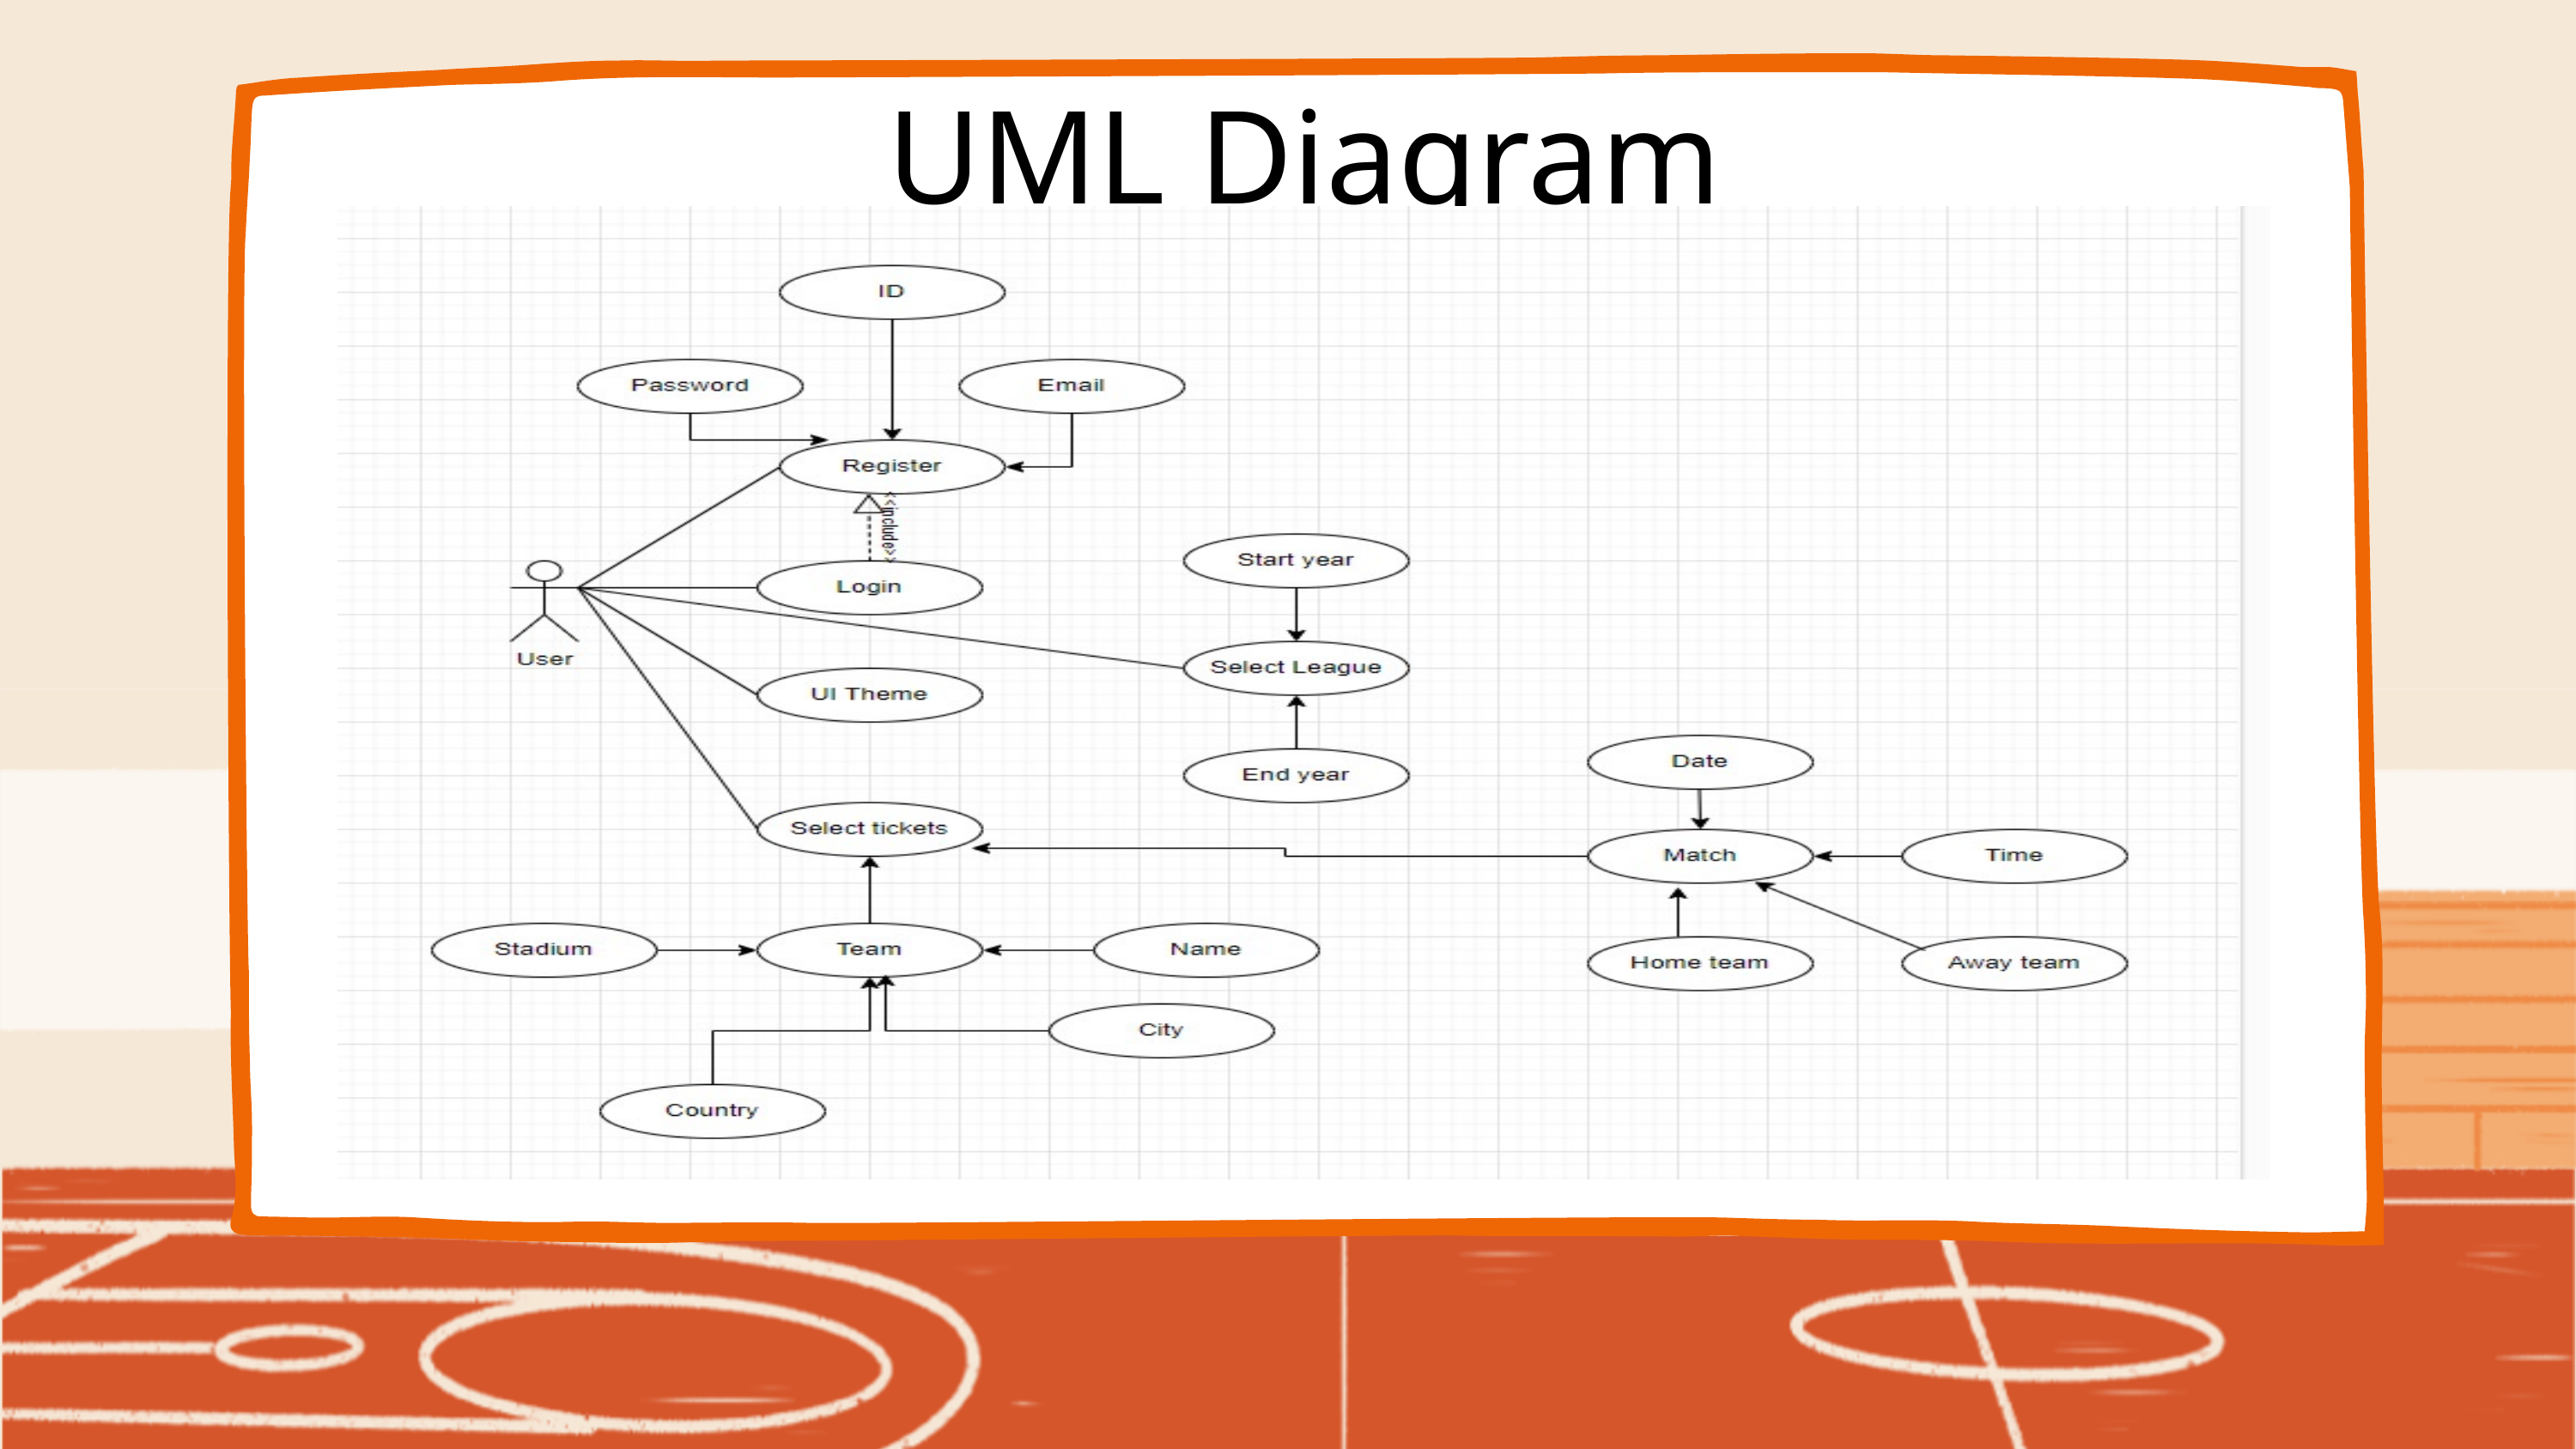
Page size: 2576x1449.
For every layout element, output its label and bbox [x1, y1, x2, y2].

picture [337, 206, 2270, 1179]
text_box [0, 688, 2576, 1449]
text_box [227, 52, 2384, 1248]
